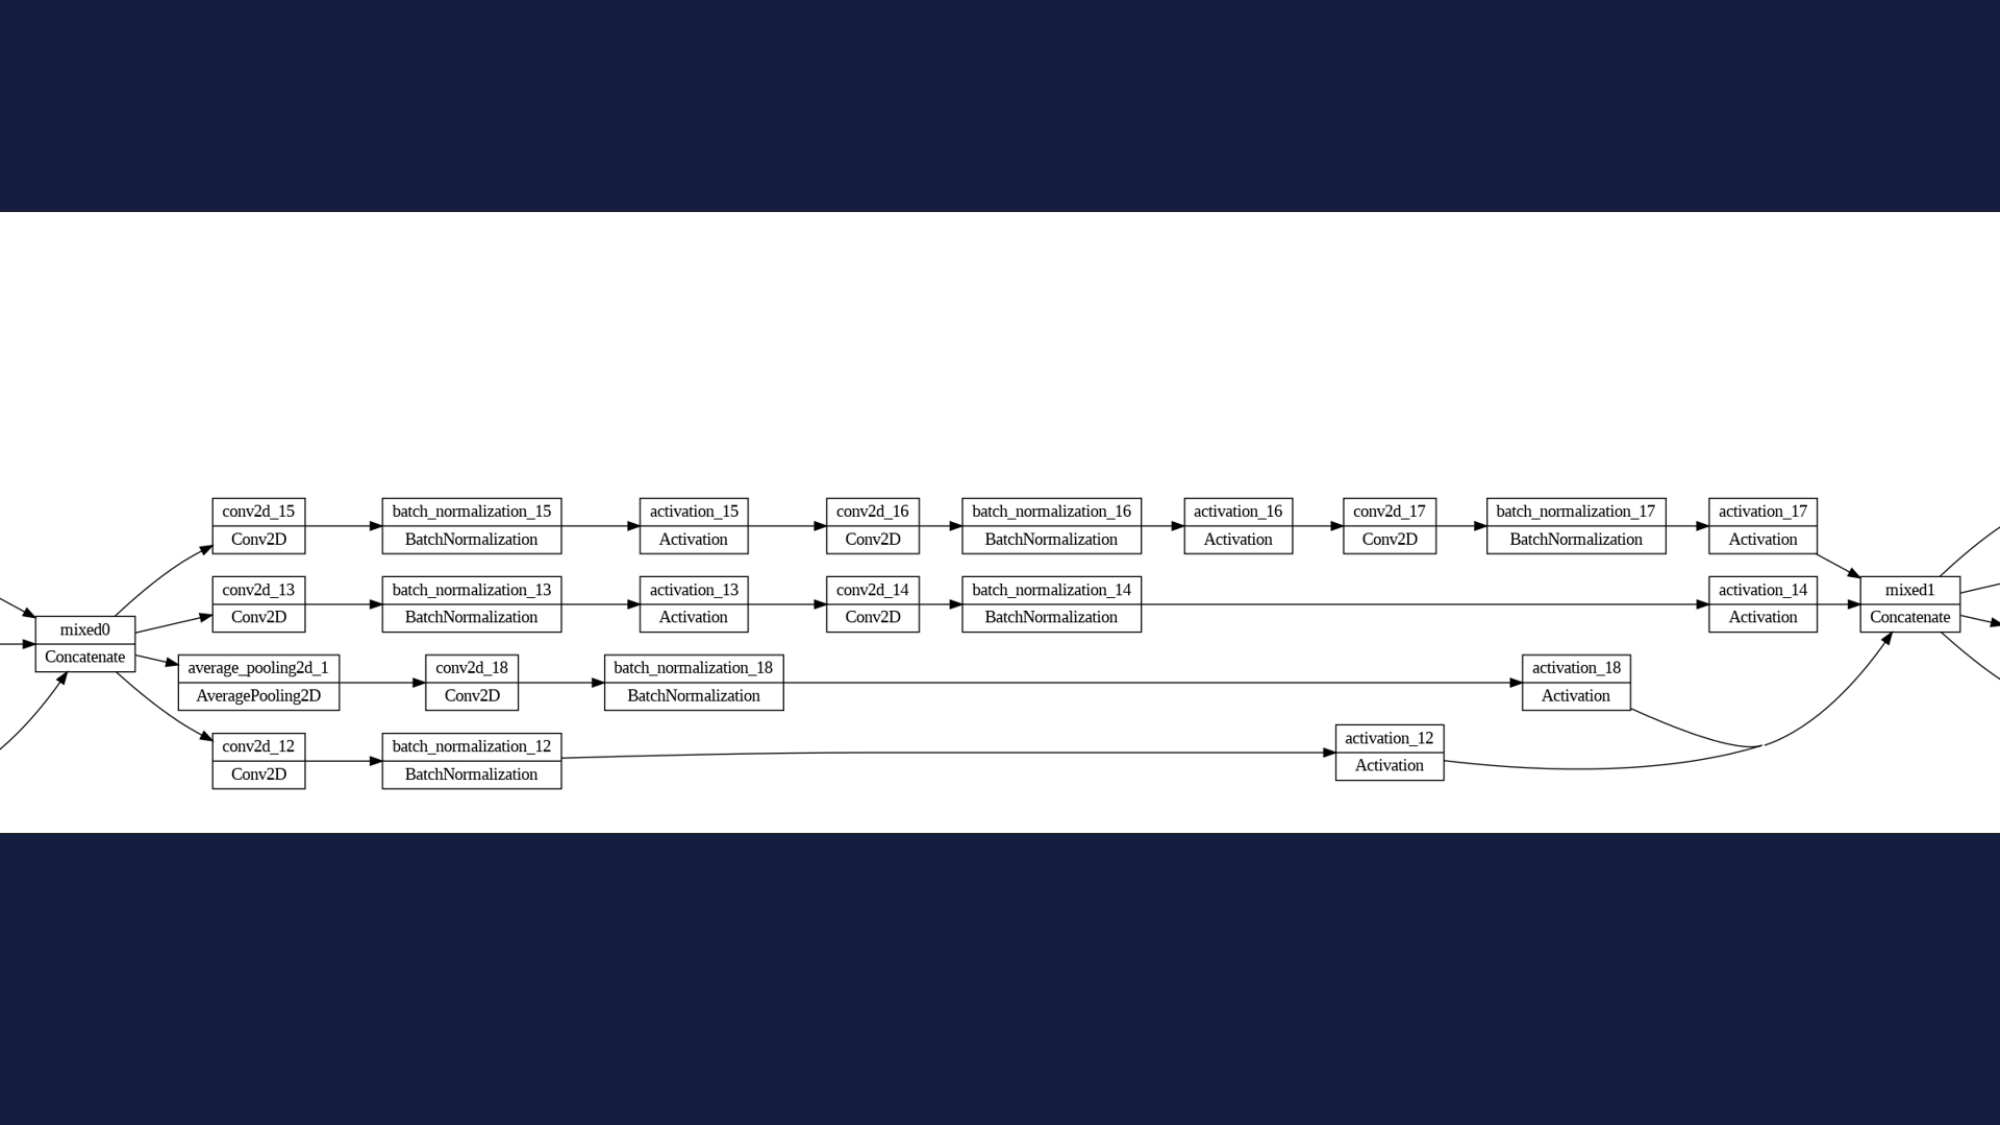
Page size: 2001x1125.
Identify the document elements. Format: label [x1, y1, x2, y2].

picture [0, 211, 2000, 834]
